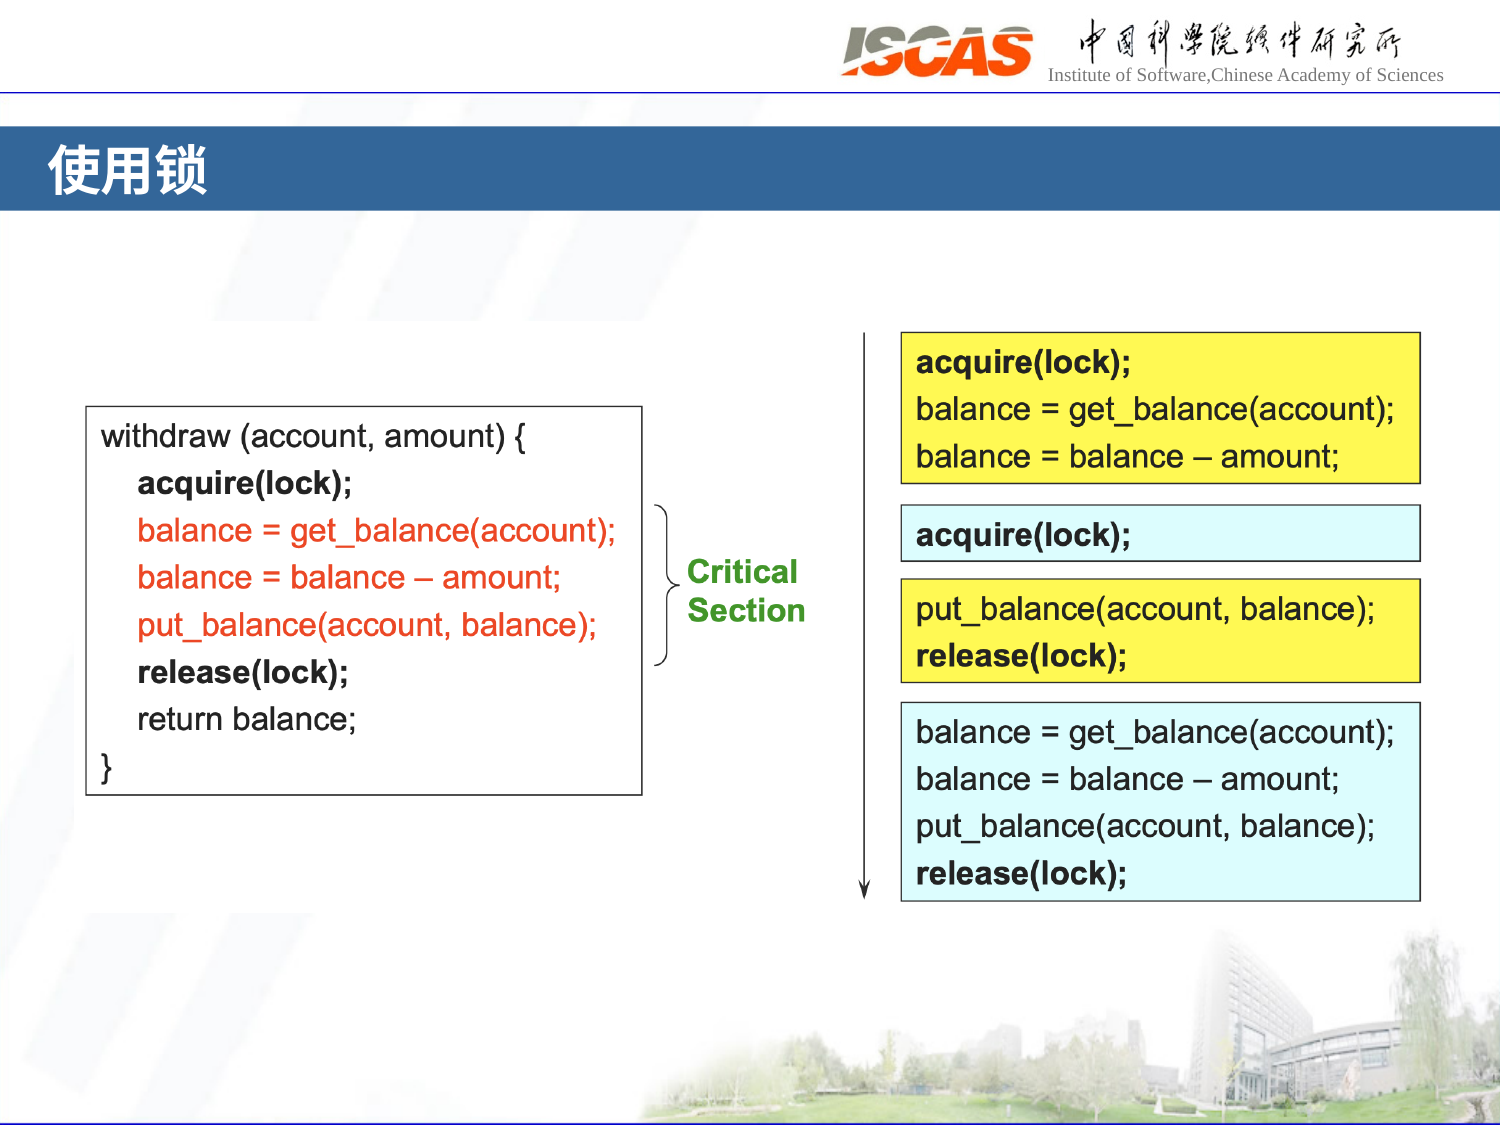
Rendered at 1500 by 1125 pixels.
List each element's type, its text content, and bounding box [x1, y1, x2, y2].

picture [837, 18, 1045, 87]
title 使用锁 [0, 126, 1500, 211]
picture [0, 92, 1500, 126]
picture [1077, 15, 1402, 71]
picture [0, 211, 1500, 1125]
